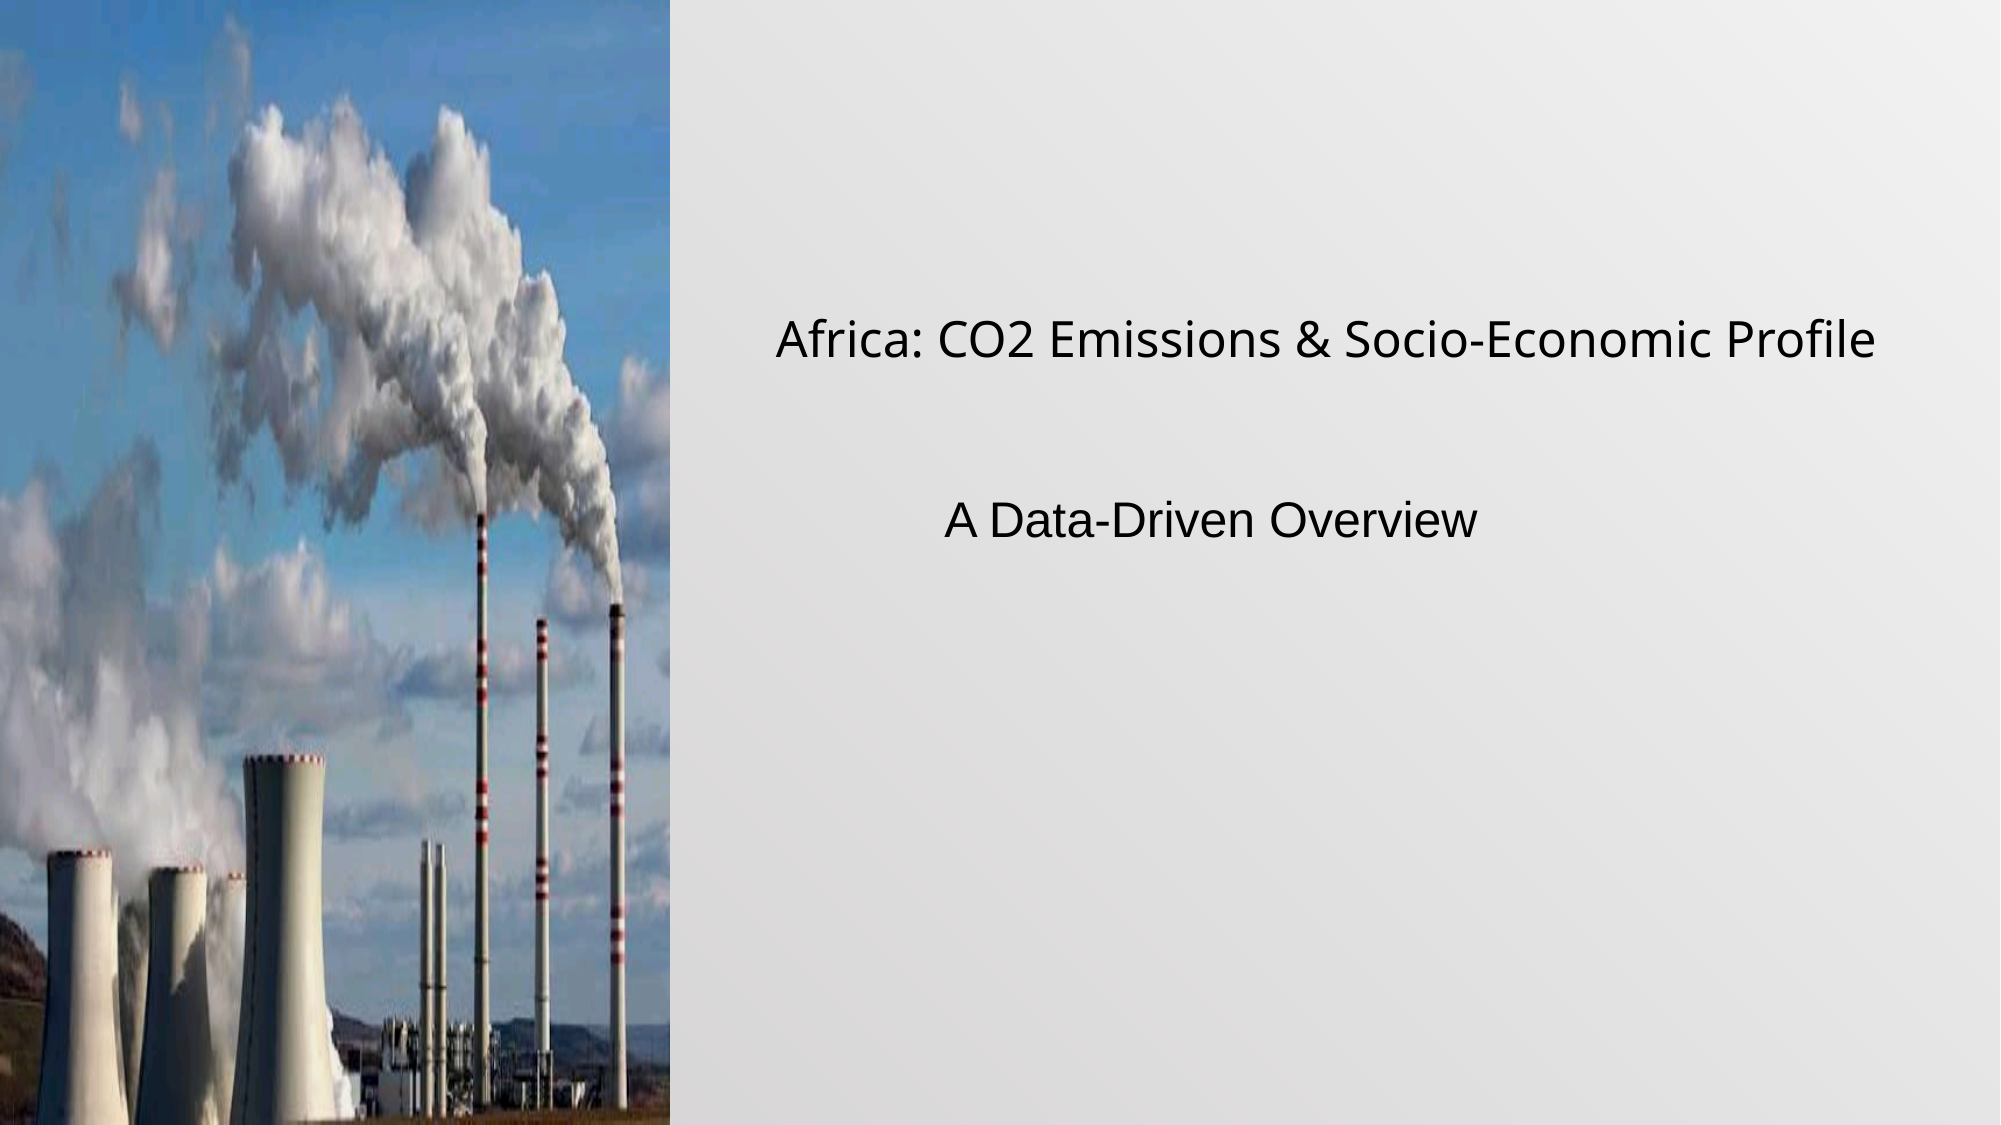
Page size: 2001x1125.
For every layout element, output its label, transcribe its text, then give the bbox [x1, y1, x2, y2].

picture [0, 0, 670, 1125]
text_box Africa: CO2 Emissions & Socio-Economic Profile A Data-Driven Overview [670, 0, 1984, 1125]
